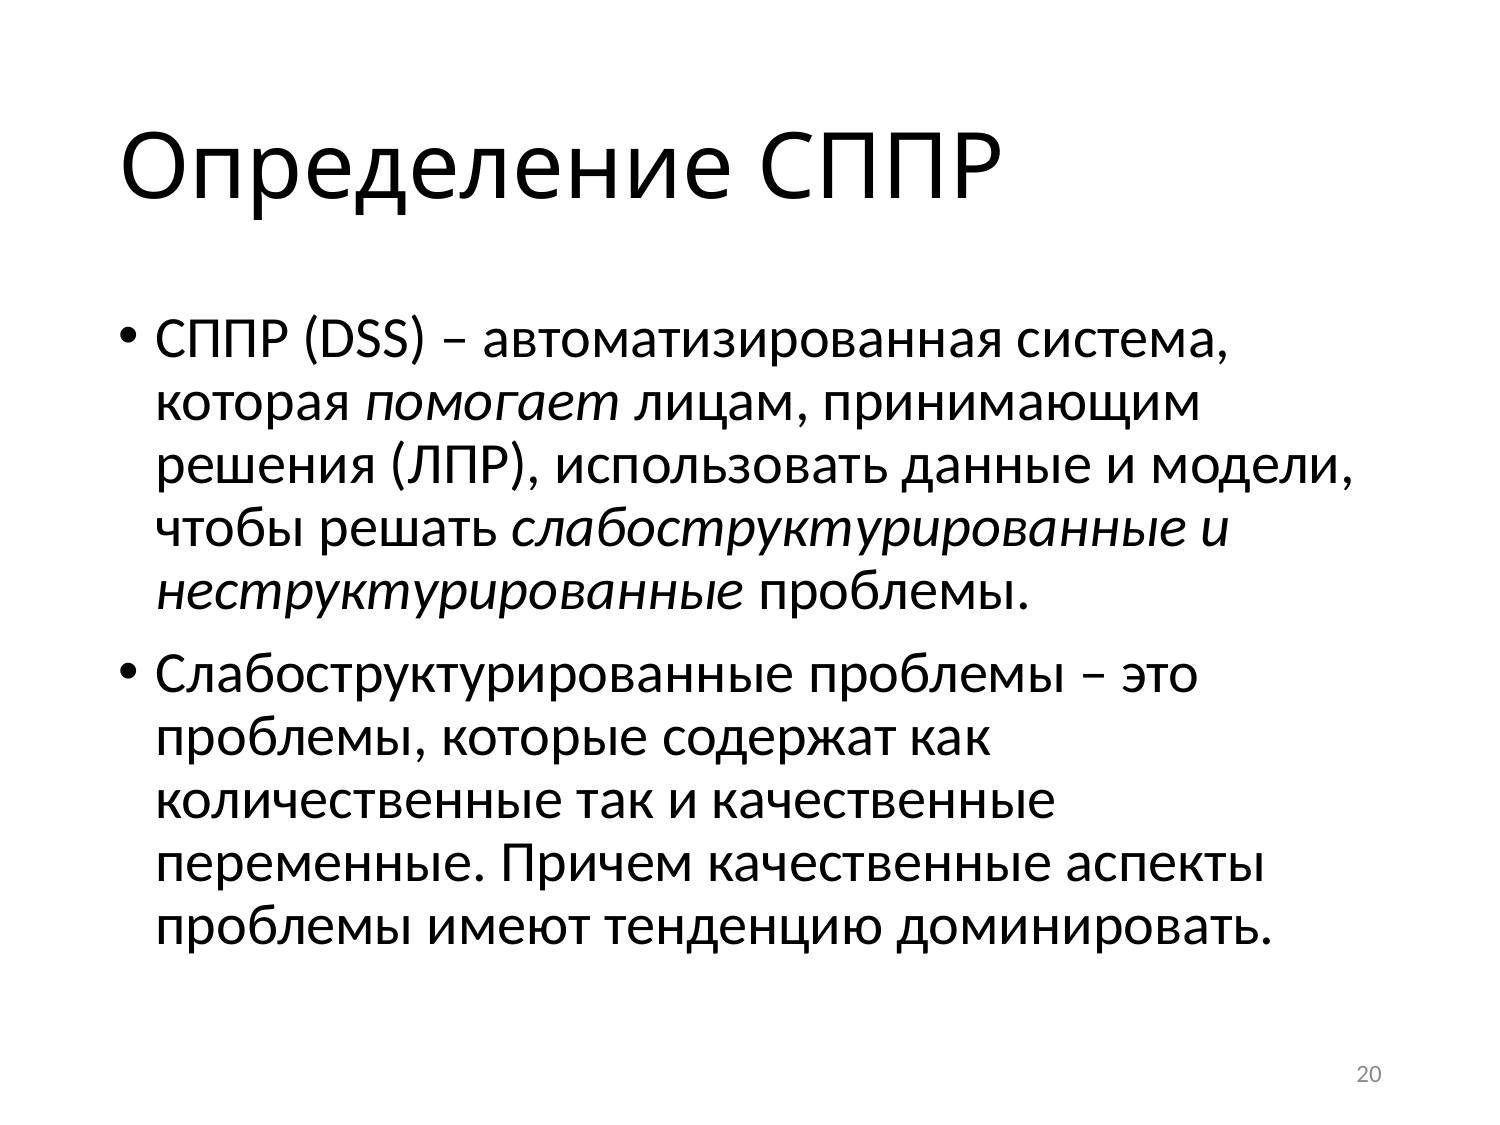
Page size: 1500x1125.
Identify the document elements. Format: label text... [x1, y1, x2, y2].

slide_number 20 [1059, 1042, 1397, 1103]
list СППР (DSS) – автоматизированная система, которая помогает лицам, принимающим решения (ЛПР), использовать данные и модели, чтобы решать слабоструктурированные и неструктурированные проблемы. Слабоструктурированные проблемы – это проблемы, которые содержат как количественные так и качественные переменные. Причем качественные аспекты проблемы имеют тенденцию доминировать. [103, 299, 1397, 1014]
title Определение СППР [103, 59, 1397, 278]
